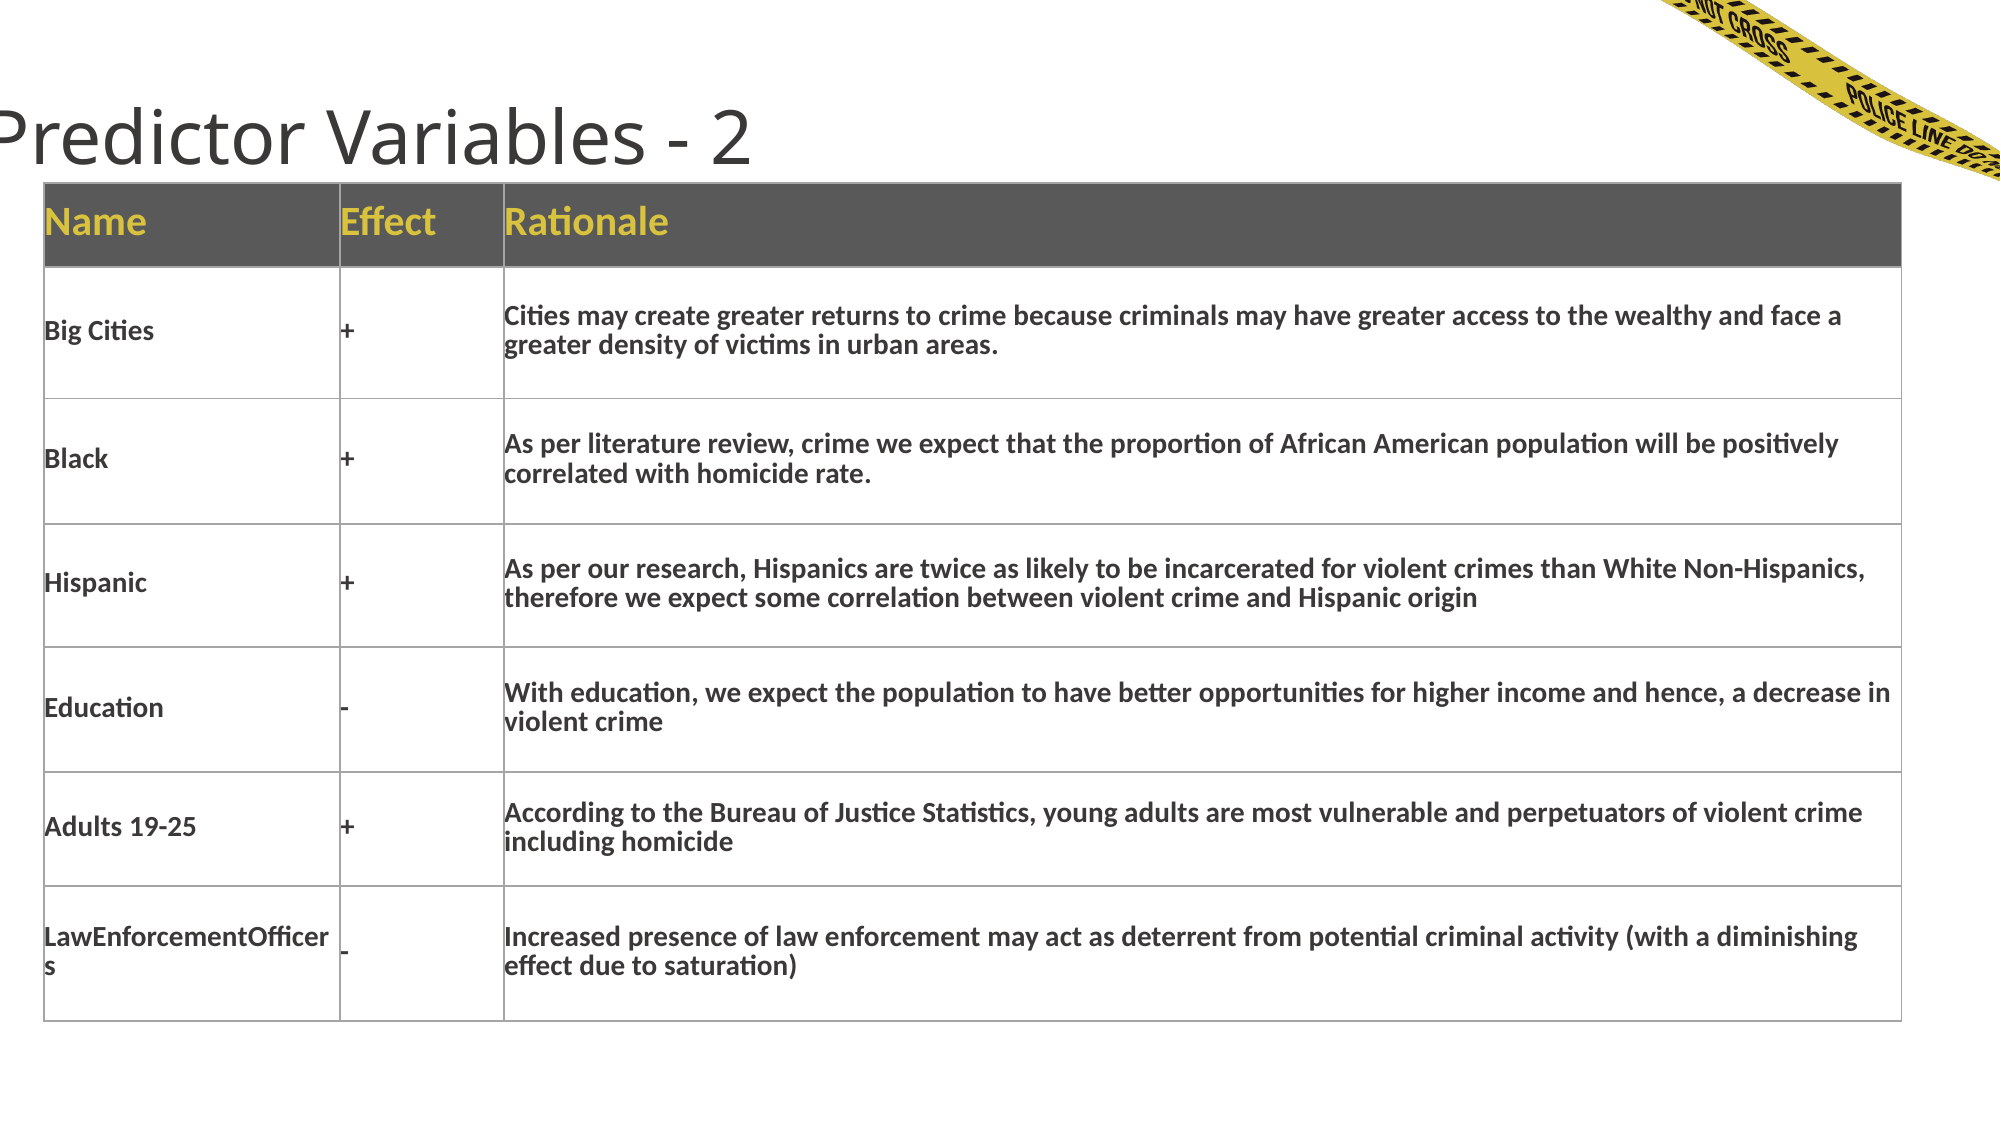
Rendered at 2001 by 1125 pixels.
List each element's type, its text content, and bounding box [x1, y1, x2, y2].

table_cell Hispanic [45, 525, 339, 646]
table_cell + [341, 268, 503, 398]
table_cell As per literature review, crime we expect that the proportion of African American population will be positively correlated with homicide rate. [505, 399, 1901, 523]
table_cell As per our research, Hispanics are twice as likely to be incarcerated for violent crimes than White Non-Hispanics, therefore we expect some correlation between violent crime and Hispanic origin [505, 525, 1901, 646]
table_header Name [45, 184, 339, 266]
table_cell LawEnforcementOfficers [45, 887, 339, 1020]
table_header Effect [341, 184, 503, 266]
table_cell + [341, 773, 503, 885]
text_box Predictor Variables - 2 [0, 81, 769, 187]
table_cell Increased presence of law enforcement may act as deterrent from potential criminal activity (with a diminishing effect due to saturation) [505, 887, 1901, 1020]
table_header Rationale [505, 184, 1901, 266]
table_cell According to the Bureau of Justice Statistics, young adults are most vulnerable and perpetuators of violent crime including homicide [505, 773, 1901, 885]
table_cell Big Cities [45, 268, 339, 398]
table_cell Adults 19-25 [45, 773, 339, 885]
picture [1555, 0, 2000, 209]
table_cell Cities may create greater returns to crime because criminals may have greater access to the wealthy and face a greater density of victims in urban areas. [505, 268, 1901, 398]
table_cell + [341, 525, 503, 646]
table_cell + [341, 399, 503, 523]
table_cell - [341, 648, 503, 771]
table_cell - [341, 887, 503, 1020]
table_cell Education [45, 648, 339, 771]
table_cell With education, we expect the population to have better opportunities for higher income and hence, a decrease in violent crime [505, 648, 1901, 771]
table_cell Black [45, 399, 339, 523]
